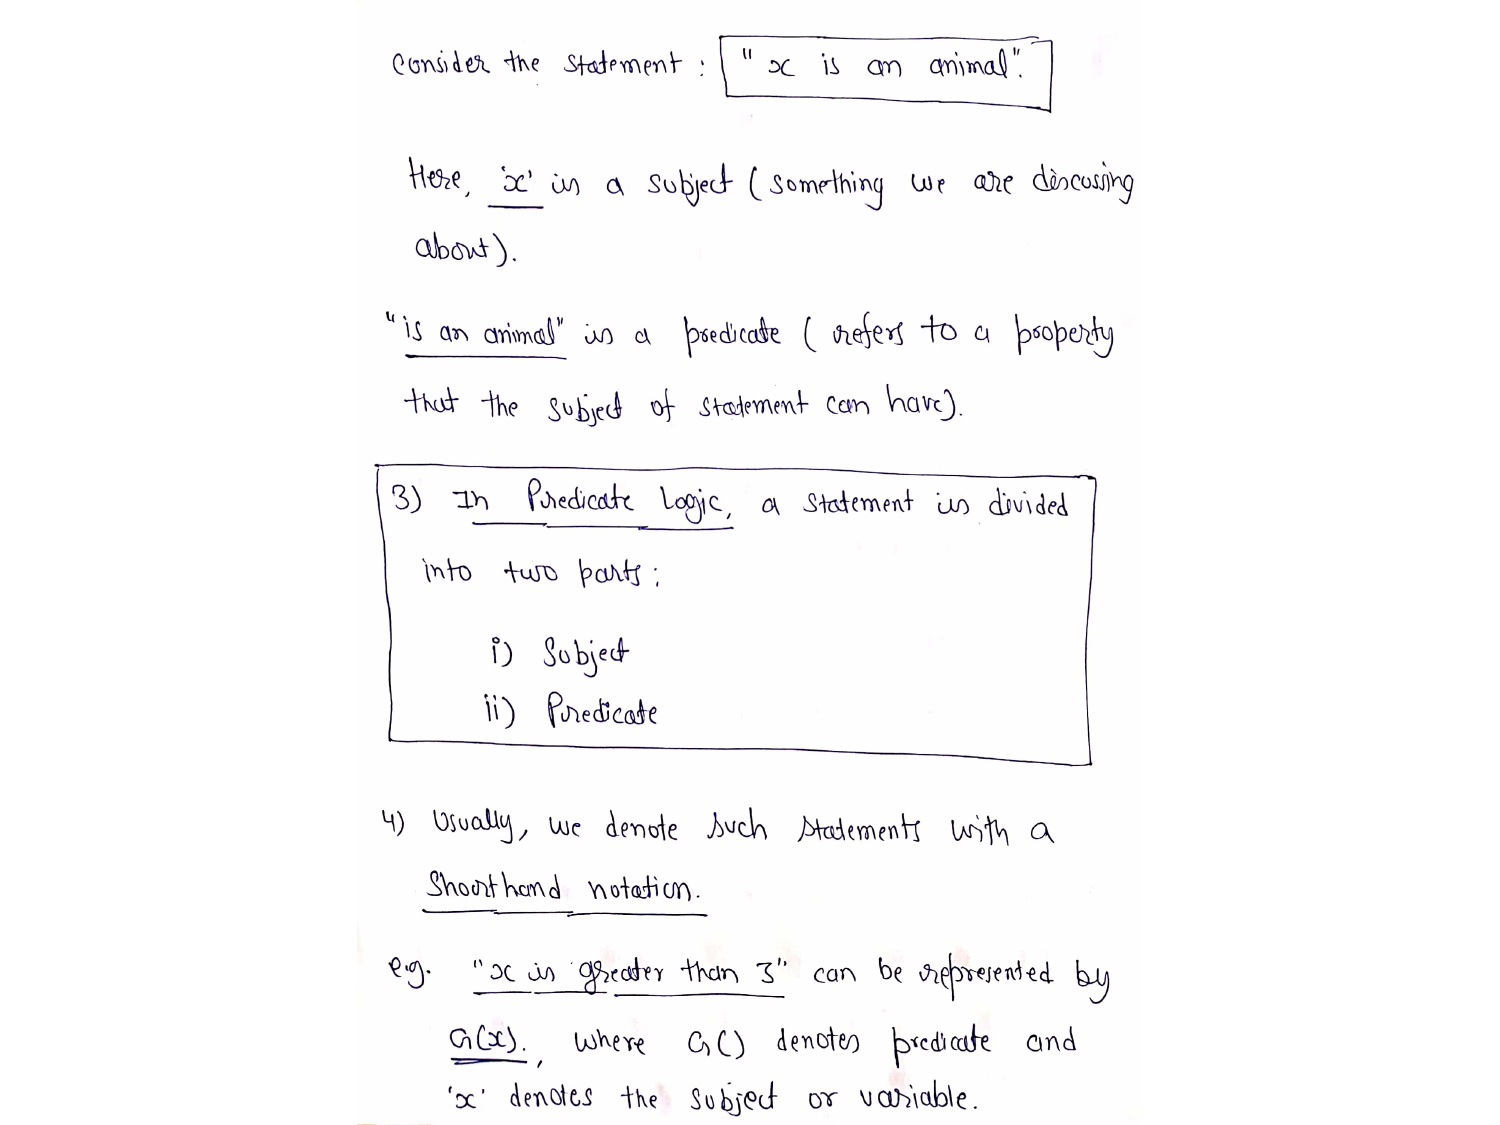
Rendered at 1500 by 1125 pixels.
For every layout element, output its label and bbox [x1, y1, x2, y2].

picture [357, 0, 1143, 1125]
